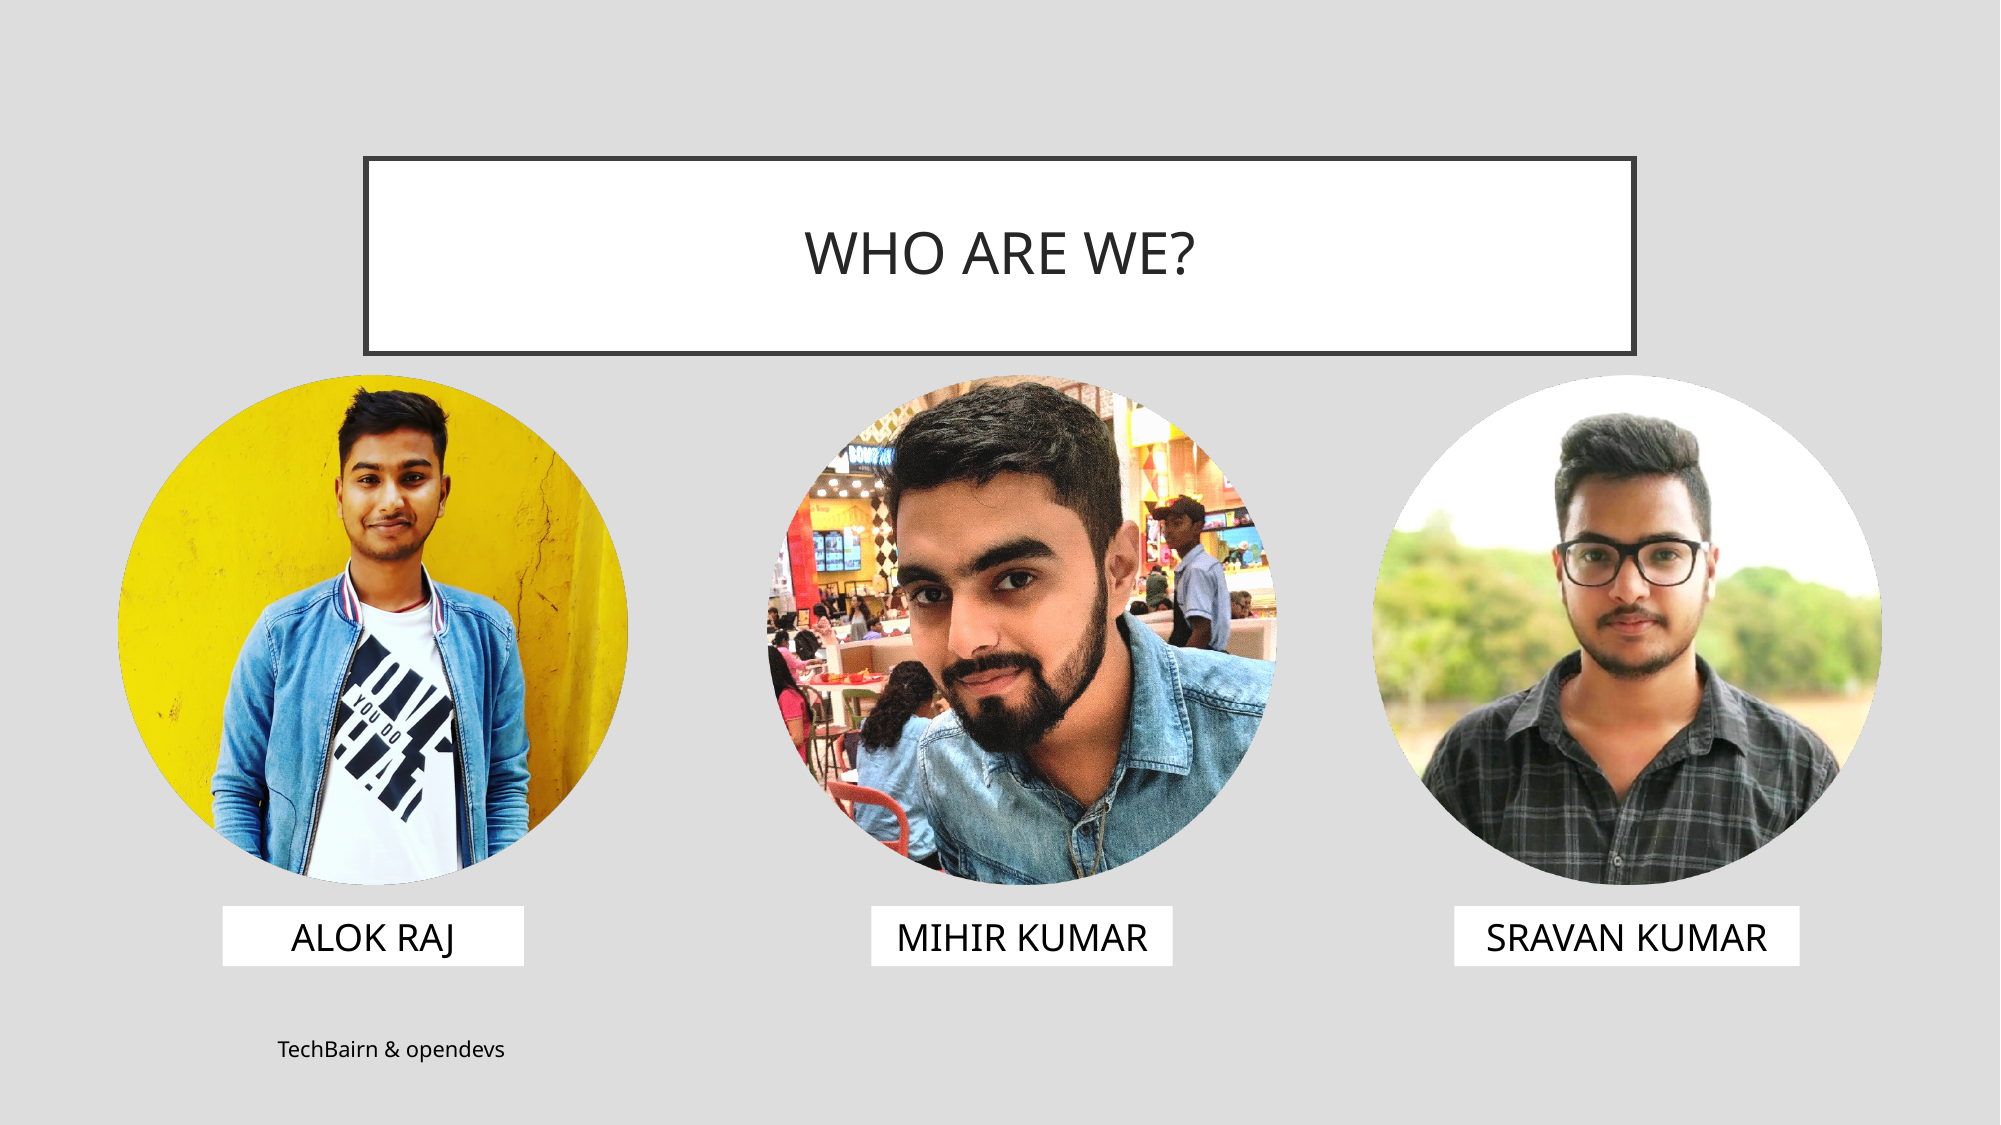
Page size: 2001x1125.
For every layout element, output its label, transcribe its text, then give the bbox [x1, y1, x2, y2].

footer TechBairn & opendevs [262, 1023, 1231, 1076]
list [118, 375, 628, 885]
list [1372, 375, 1882, 885]
text_box ALOK RAJ [222, 906, 524, 967]
text_box SRAVAN KUMAR [1454, 906, 1800, 967]
title WHO ARE WE? [363, 156, 1637, 356]
text_box MIHIR KUMAR [871, 906, 1173, 967]
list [767, 375, 1277, 885]
